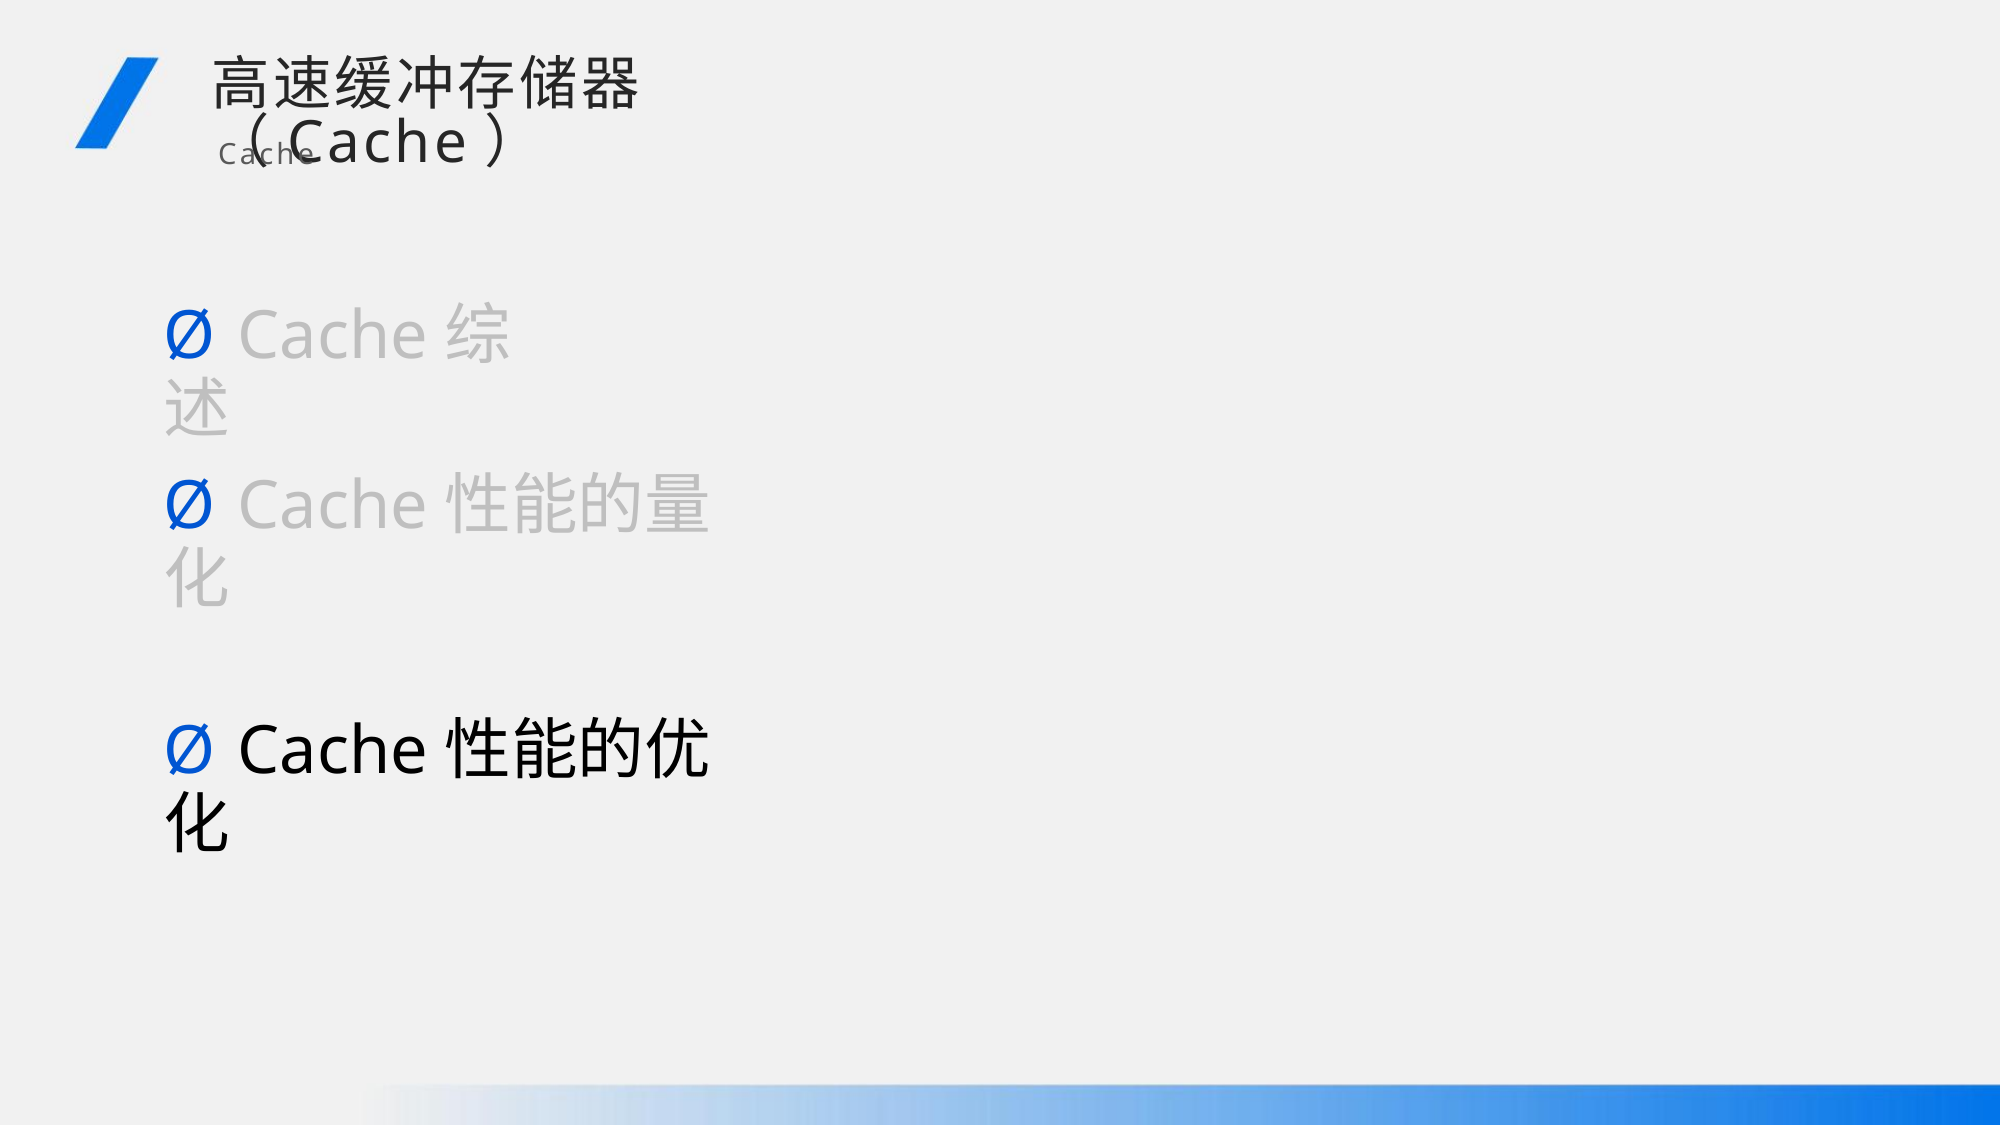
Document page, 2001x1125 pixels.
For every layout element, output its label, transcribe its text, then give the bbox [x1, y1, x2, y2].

text_box Cache [218, 141, 329, 171]
text_box ØCache性能的量化 ØCache性能的优化 [163, 468, 764, 862]
text_box 高速缓冲存储器（Cache） [211, 58, 952, 175]
text_box [0, 0, 2000, 1125]
text_box ØCache综述 [163, 297, 564, 446]
